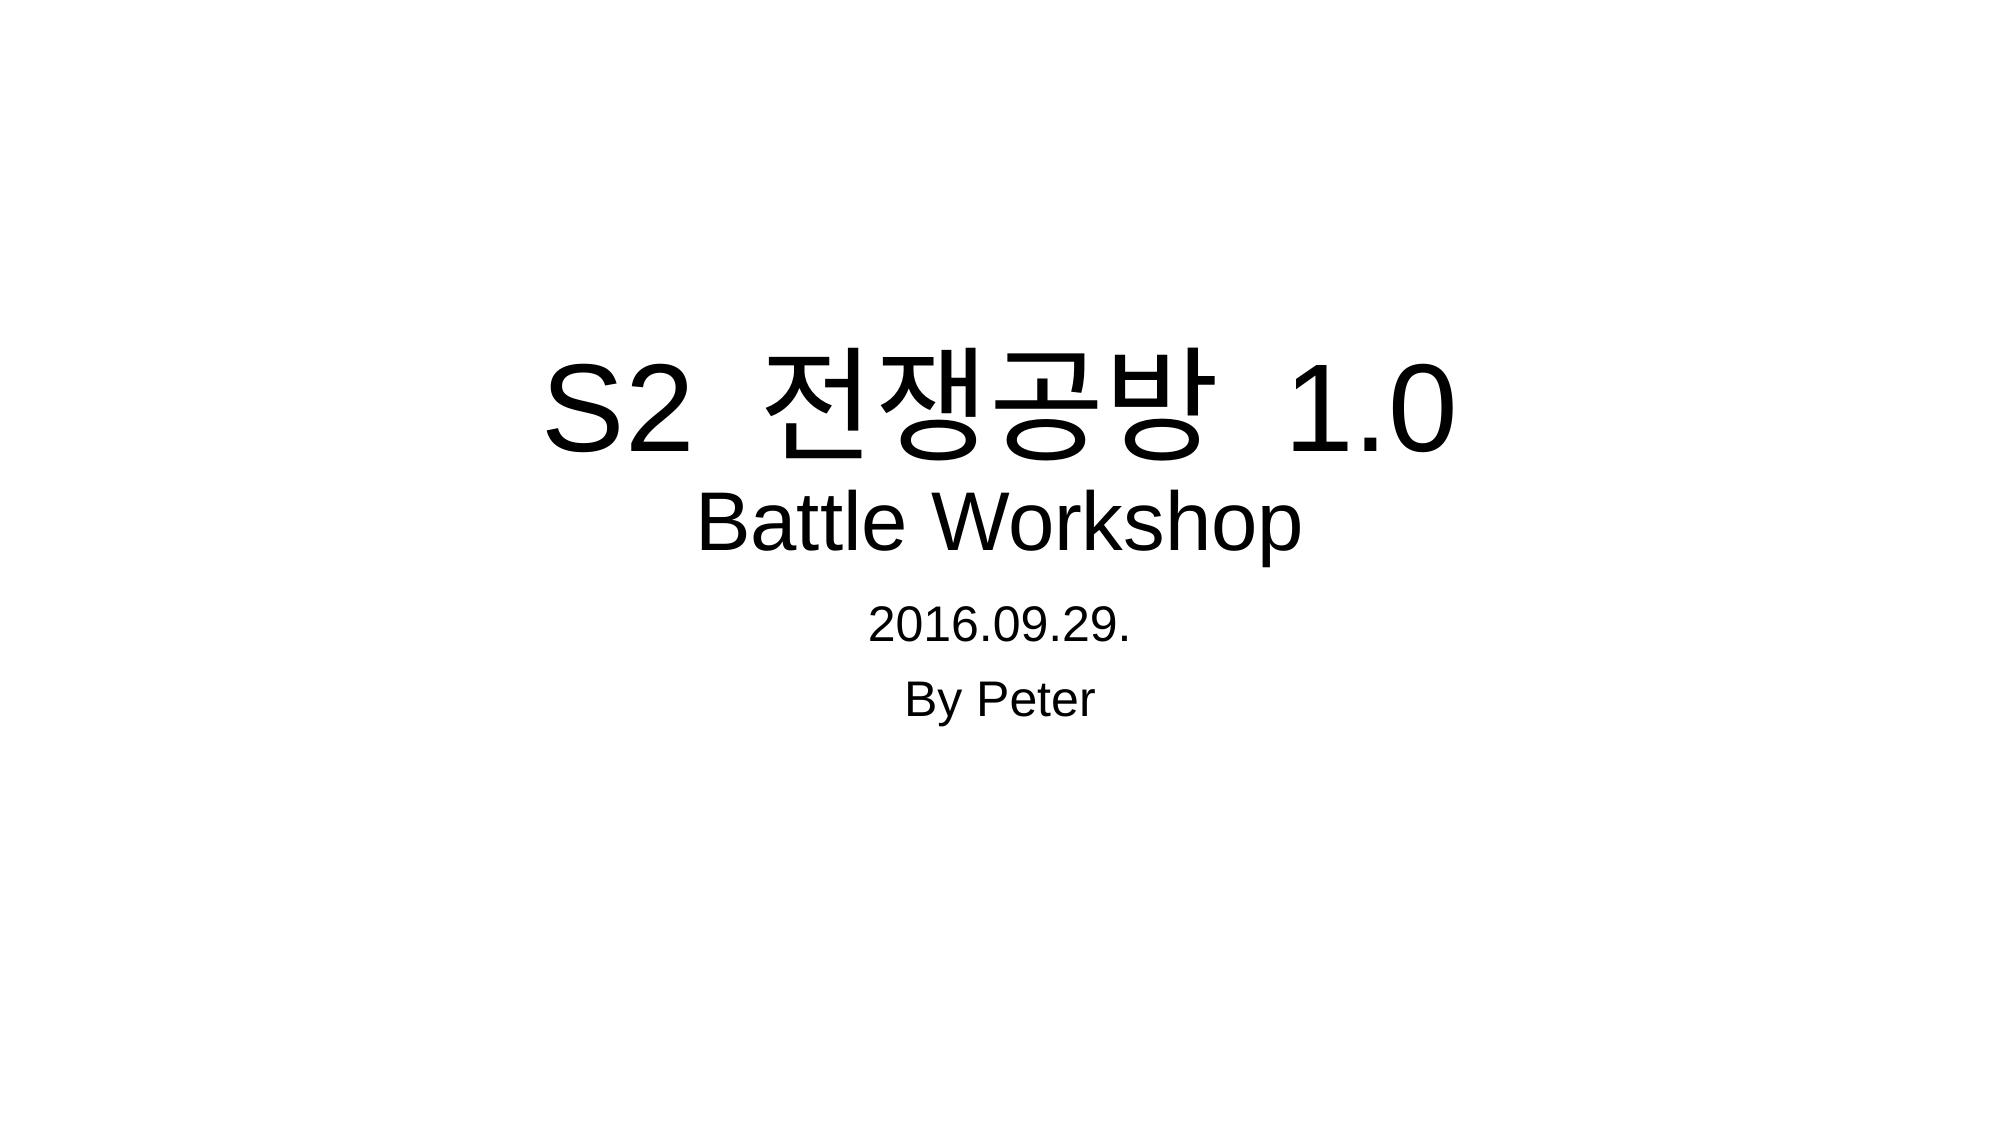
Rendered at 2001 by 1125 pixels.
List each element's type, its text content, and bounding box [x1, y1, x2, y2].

title S2 전쟁공방 1.0 Battle Workshop [249, 184, 1750, 576]
subtitle 2016.09.29. By Peter [249, 590, 1750, 863]
